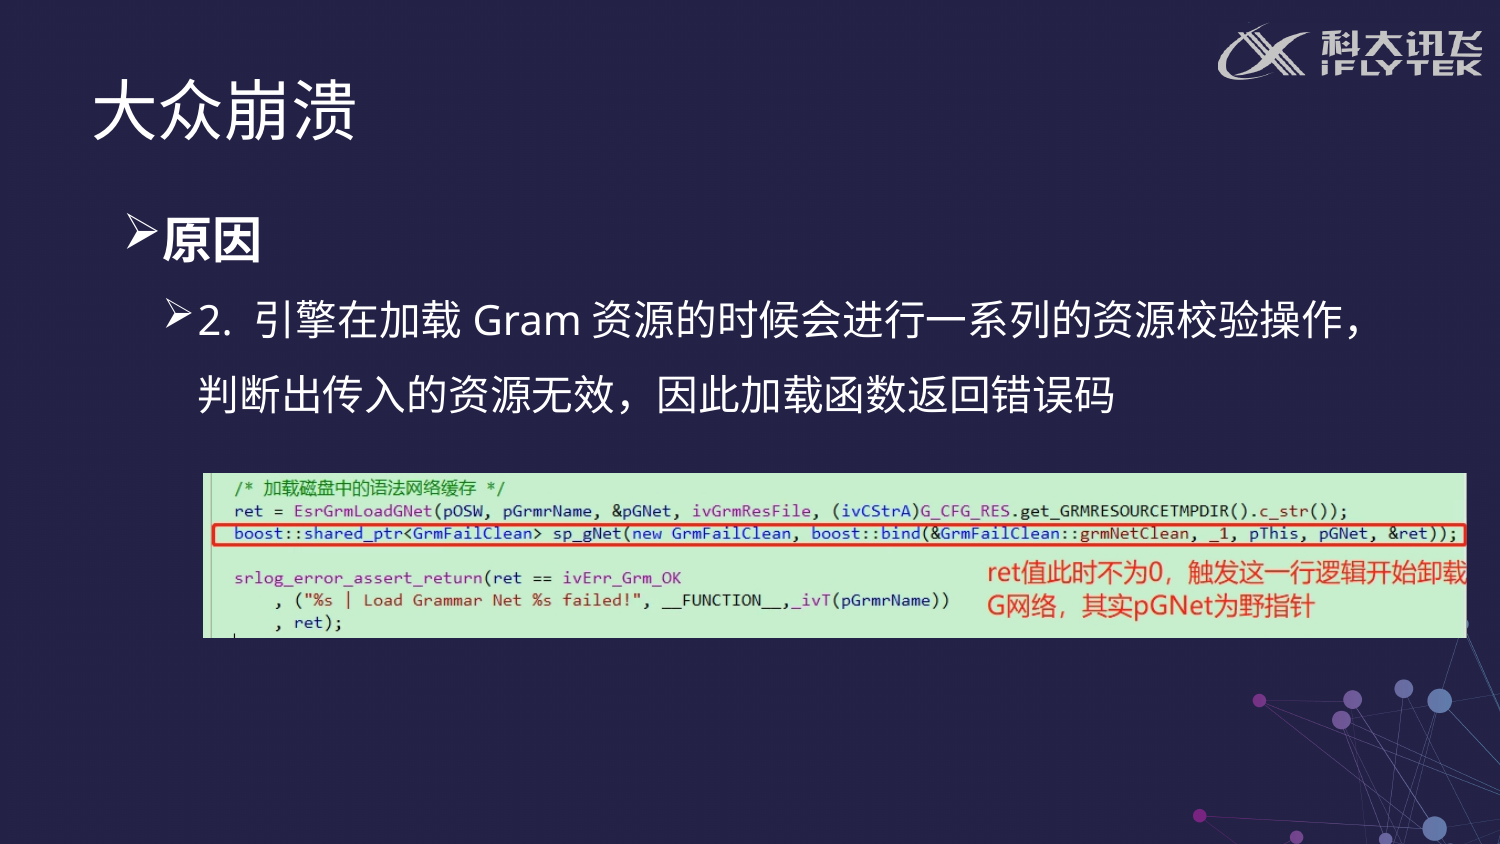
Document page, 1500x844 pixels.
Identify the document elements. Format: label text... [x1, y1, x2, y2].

text_box 原因 2. 引擎在加载Gram资源的时候会进行一系列的资源校验操作，判断出传入的资源无效，因此加载函数返回错误码 [107, 170, 1407, 576]
picture [0, 0, 1500, 844]
text_box 大众崩溃 [76, 61, 374, 157]
